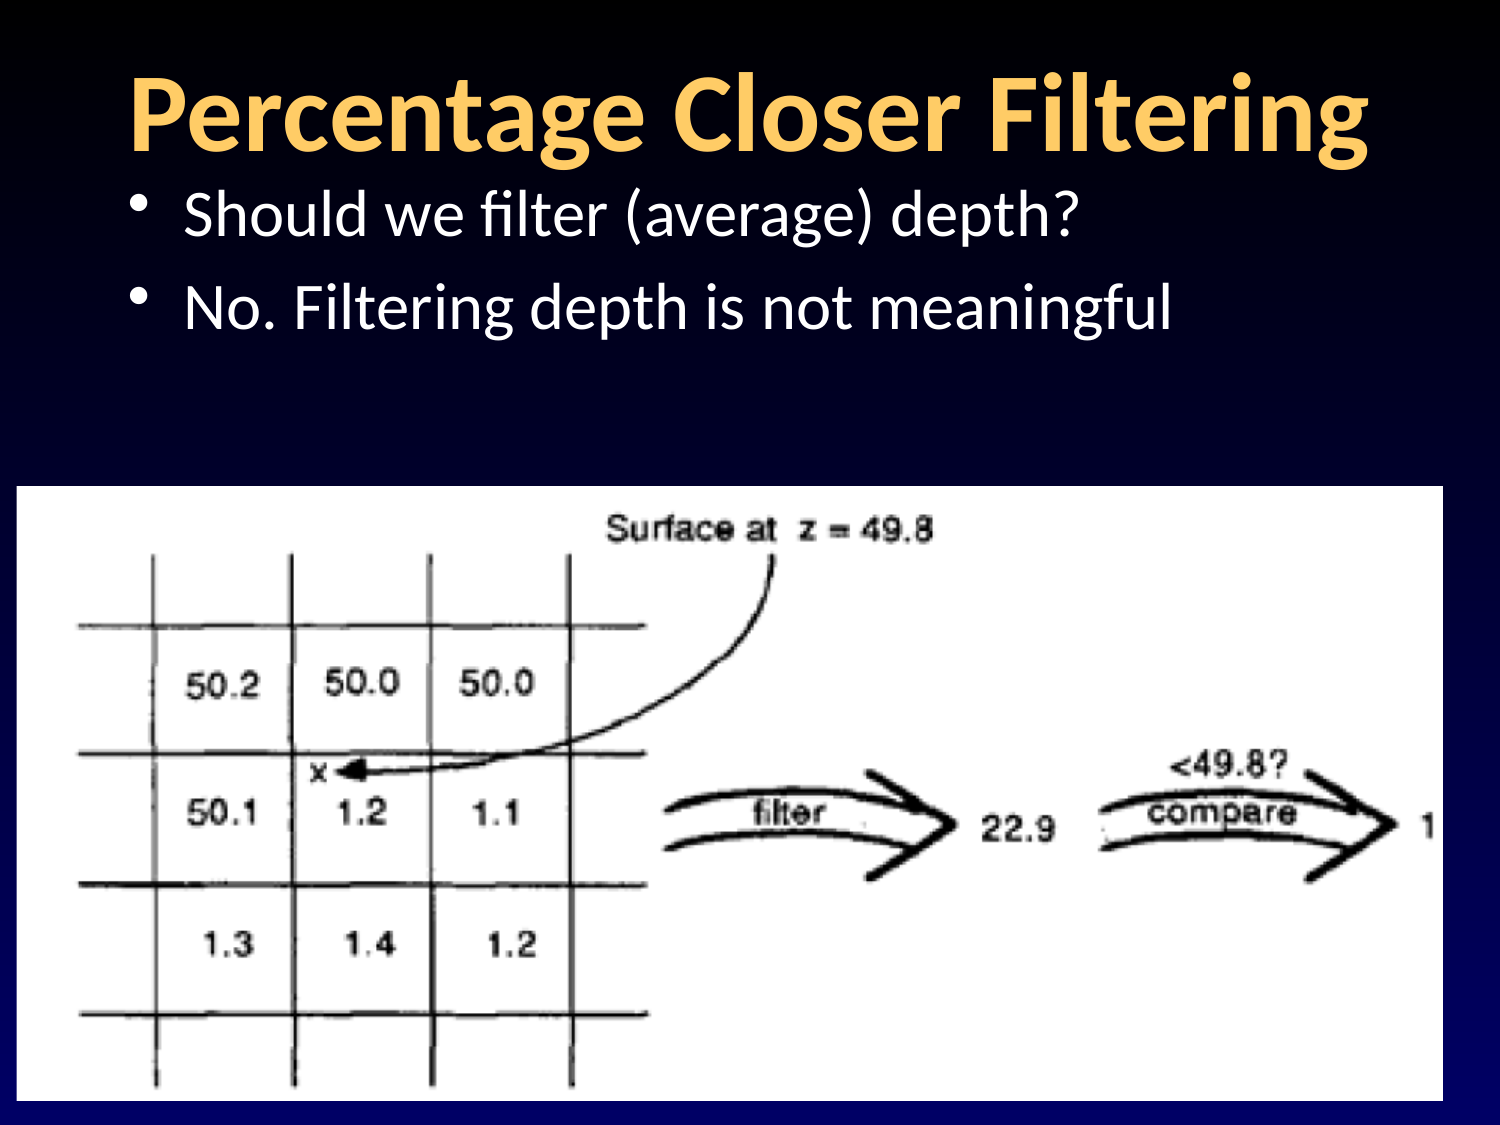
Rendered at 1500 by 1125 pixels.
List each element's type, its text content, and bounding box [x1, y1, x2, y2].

picture [16, 486, 1443, 1101]
title Percentage Closer Filtering [24, 24, 1475, 188]
list Should we filter (average) depth? No. Filtering depth is not meaningful [112, 162, 1250, 339]
